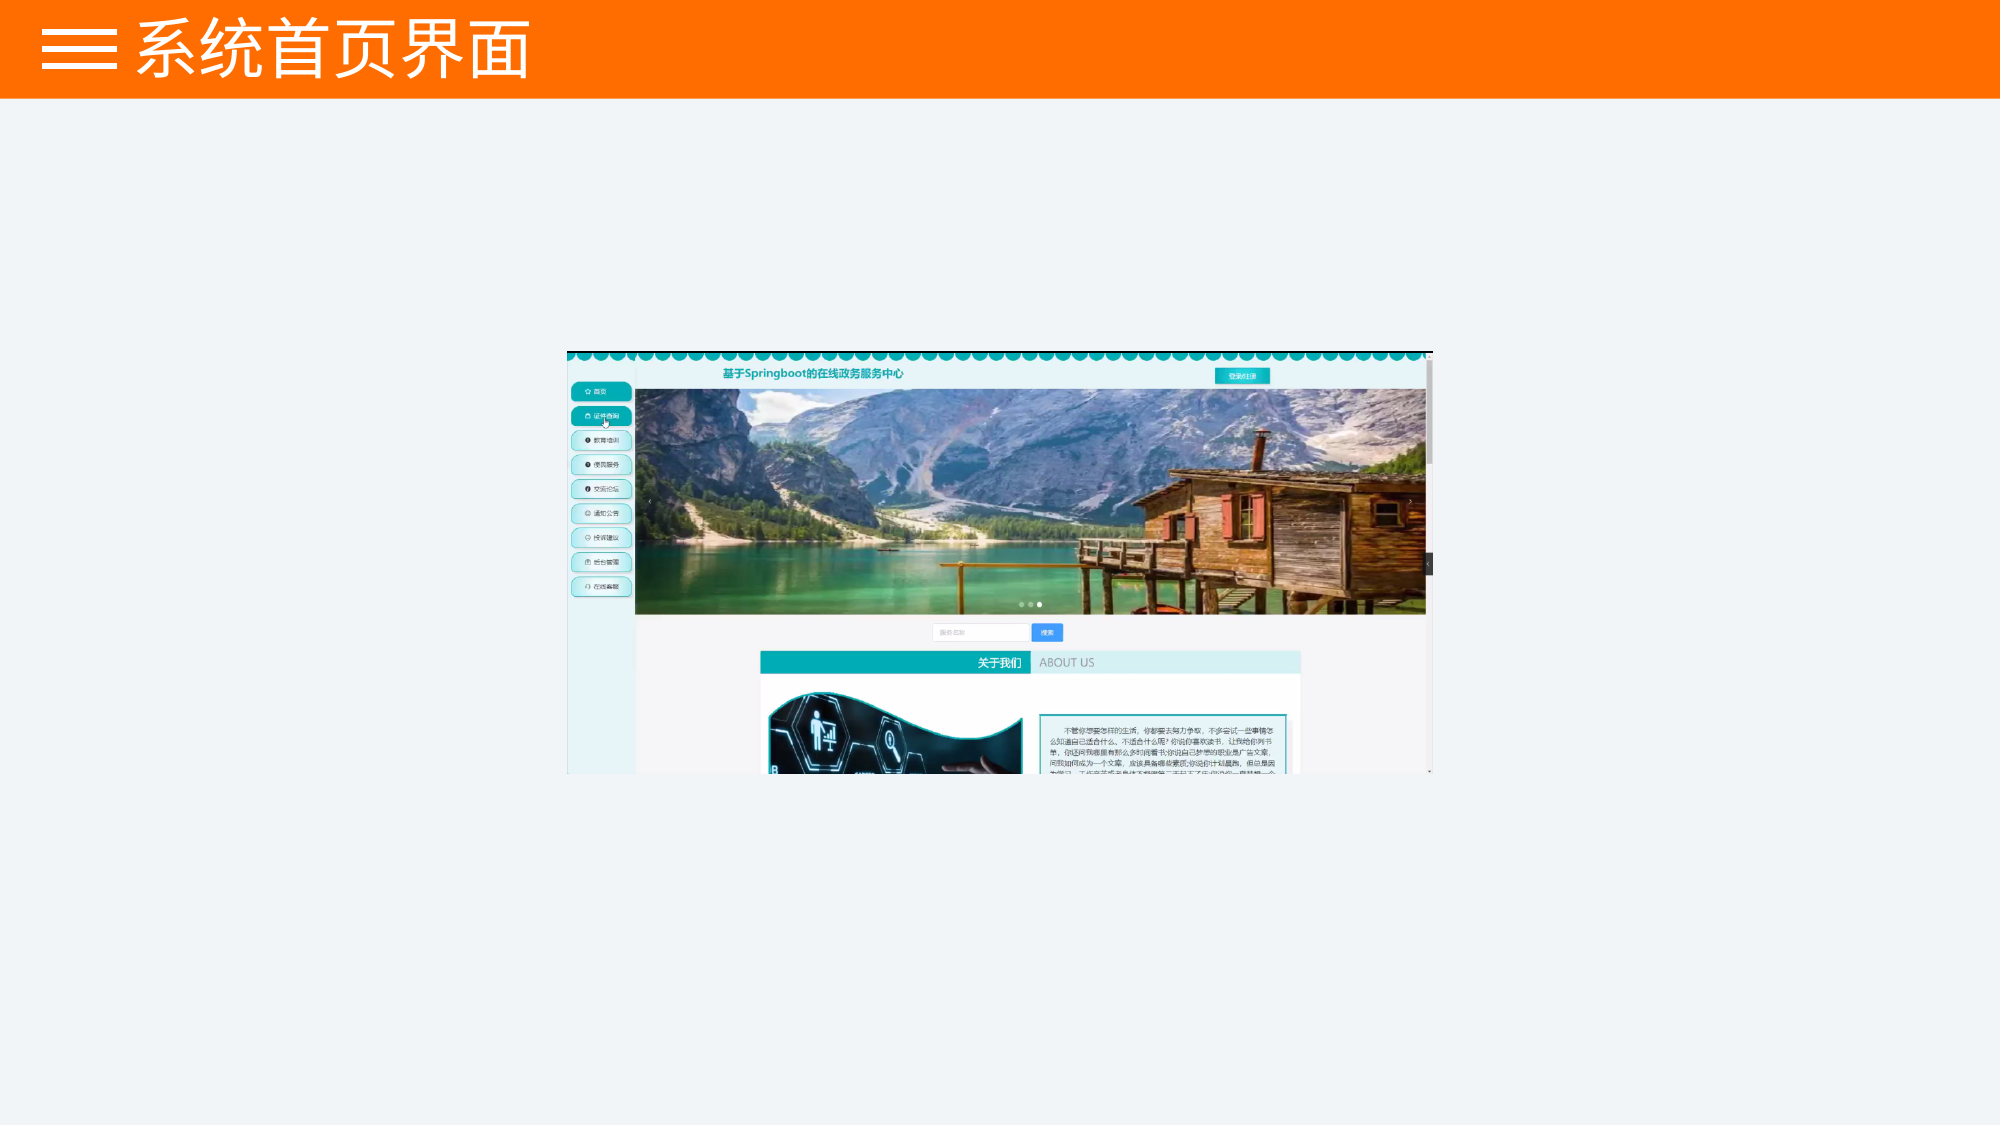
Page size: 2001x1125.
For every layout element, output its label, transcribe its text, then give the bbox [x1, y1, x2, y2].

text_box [42, 32, 118, 67]
picture [567, 351, 1433, 774]
text_box 系统首页界面 [117, 0, 813, 95]
text_box [0, 0, 2000, 100]
